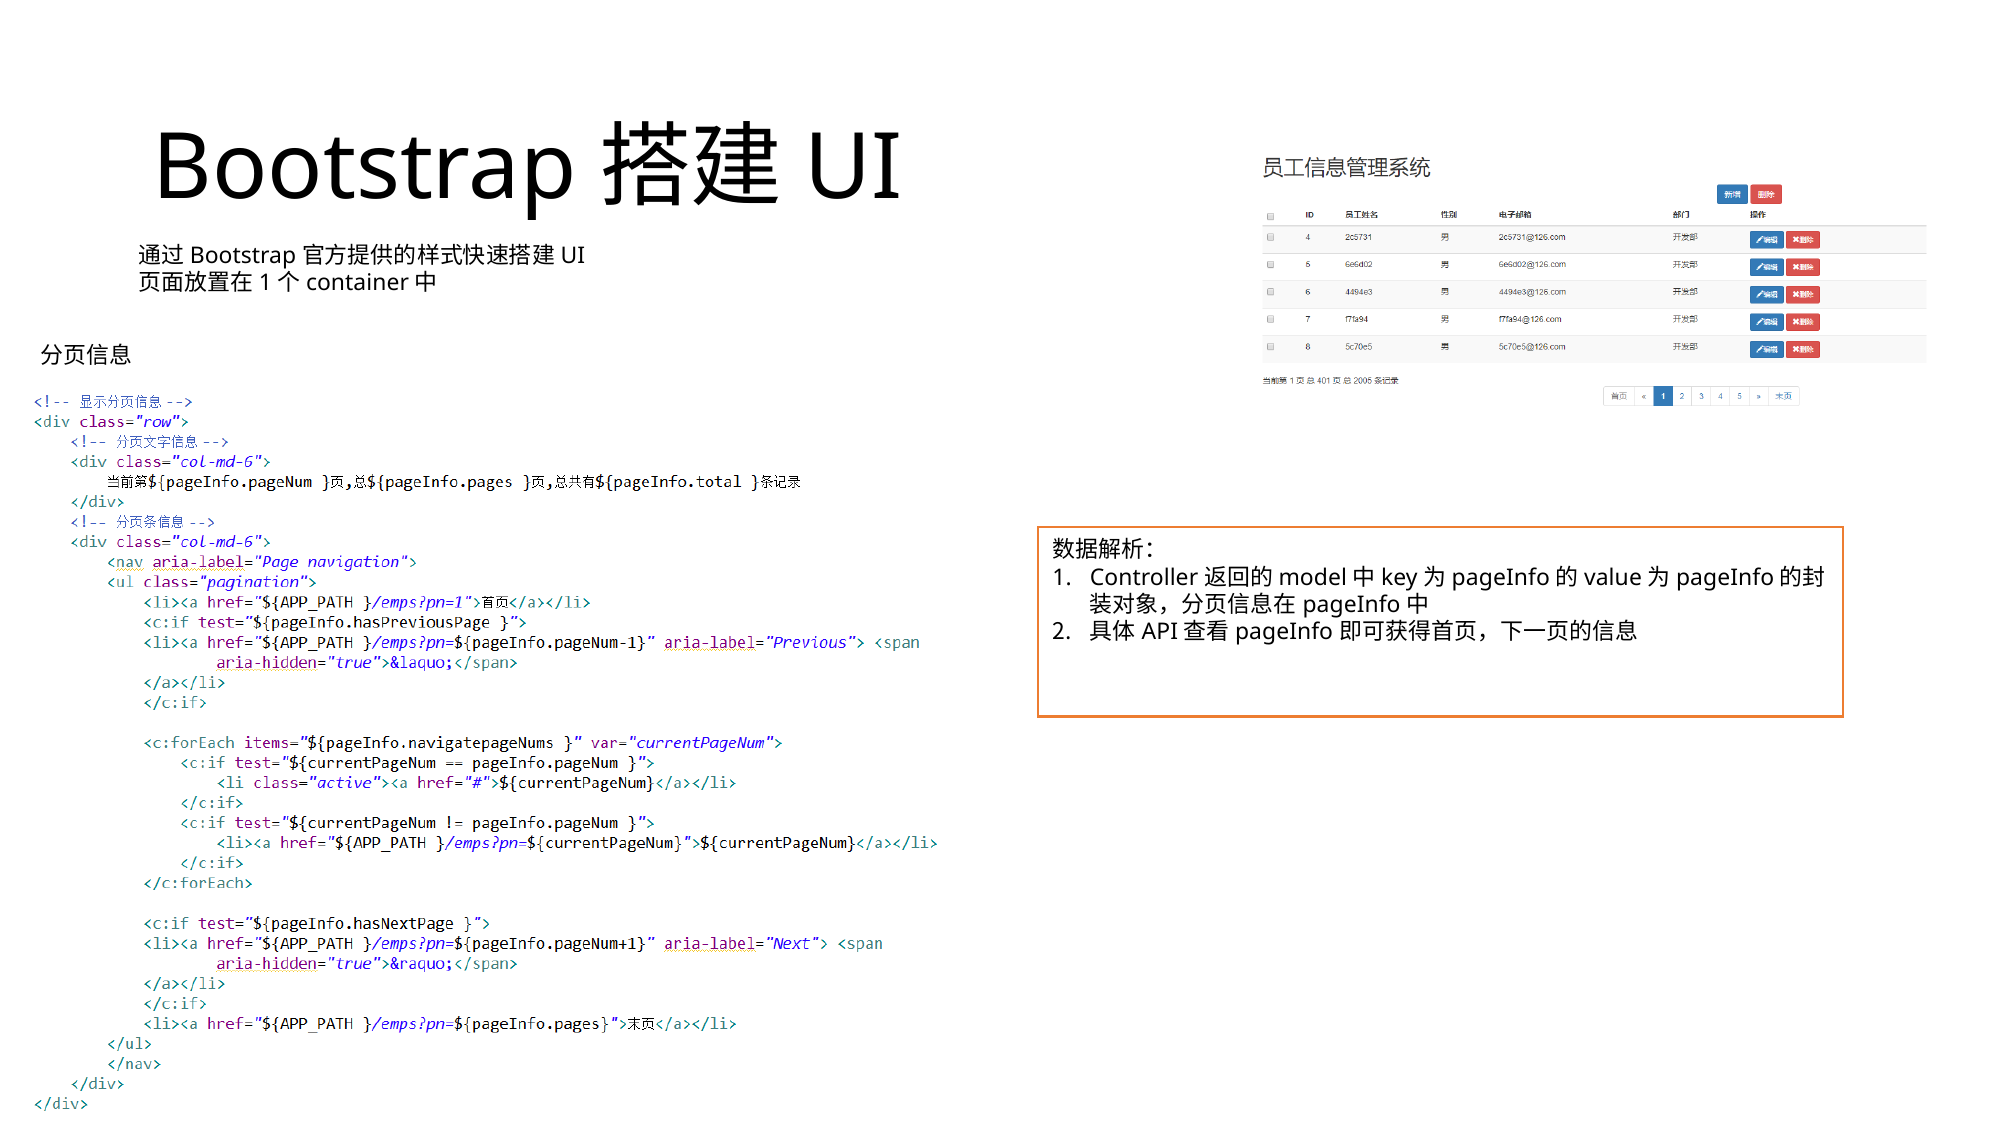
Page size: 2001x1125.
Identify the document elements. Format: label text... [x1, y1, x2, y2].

title Bootstrap搭建UI [137, 59, 1863, 278]
text_box 分页信息 [25, 333, 148, 376]
text_box 通过Bootstrap官方提供的样式快速搭建UI 页面放置在1个container中 [123, 232, 600, 303]
text_box 数据解析： Controller返回的model中key为pageInfo的value为pageInfo的封装对象，分页信息在pageInfo中 具体API查看pageInfo即可获得首页，下一页的信息 [1037, 526, 1844, 718]
picture [24, 389, 963, 1116]
picture [1253, 148, 1943, 439]
